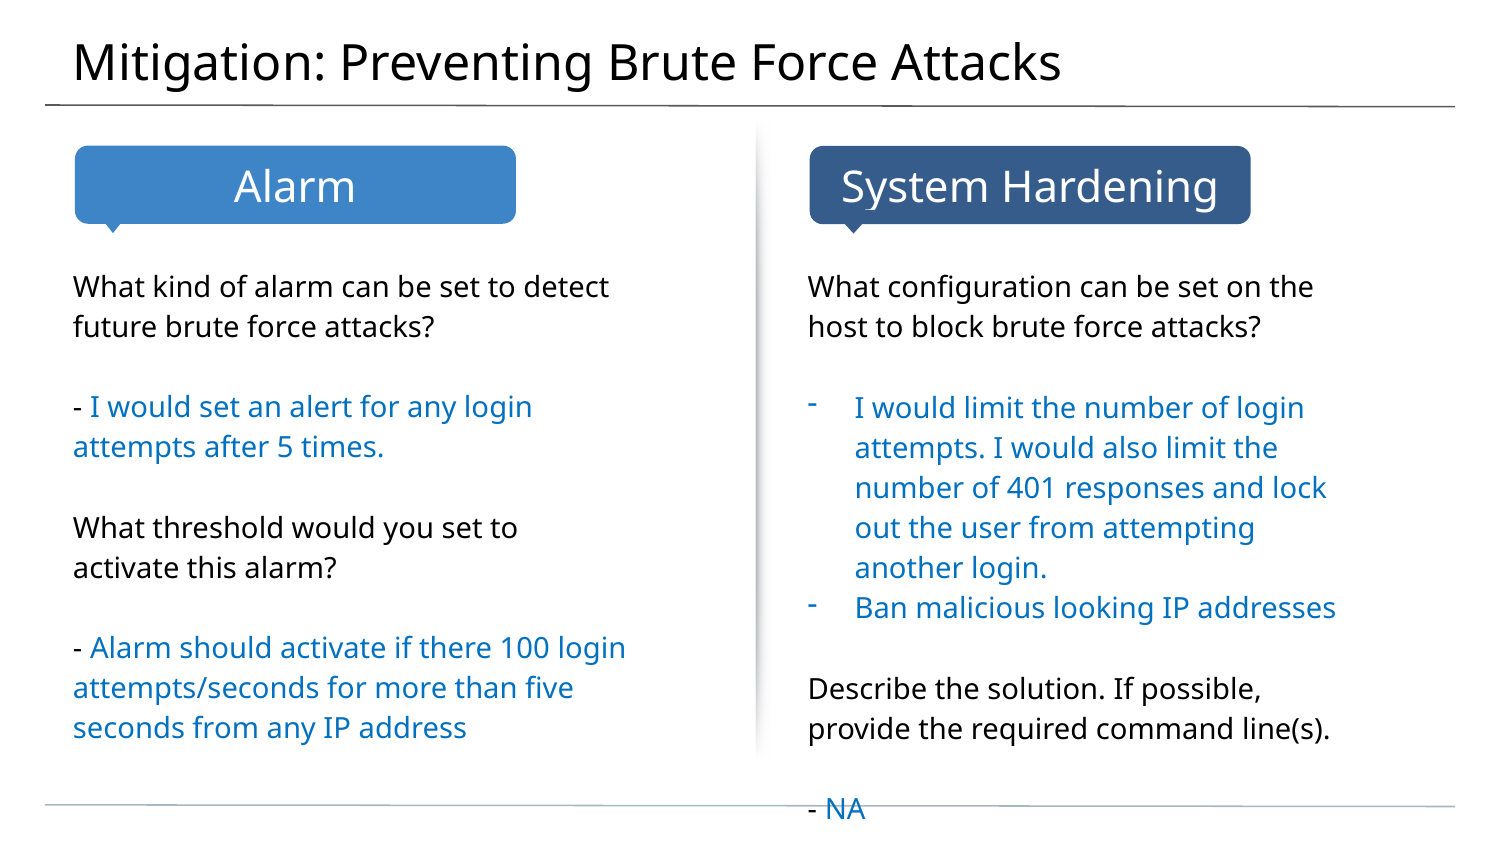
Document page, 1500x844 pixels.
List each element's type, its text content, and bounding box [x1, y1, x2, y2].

title Mitigation: Preventing Brute Force Attacks [0, 0, 1500, 88]
picture [703, 107, 839, 782]
subtitle What configuration can be set on the host to block brute force attacks? I would limit the number of login attempts. I would also limit the number of 401 responses and lock out the user from attempting another login. Ban malicious looking IP addresses Describe the solution. If possible, provide the required command line(s). - NA [732, 263, 1438, 805]
subtitle What kind of alarm can be set to detect future brute force attacks? - I would set an alert for any login attempts after 5 times. What threshold would you set to activate this alarm? - Alarm should activate if there 100 login attempts/seconds for more than five seconds from any IP address [0, 262, 704, 805]
